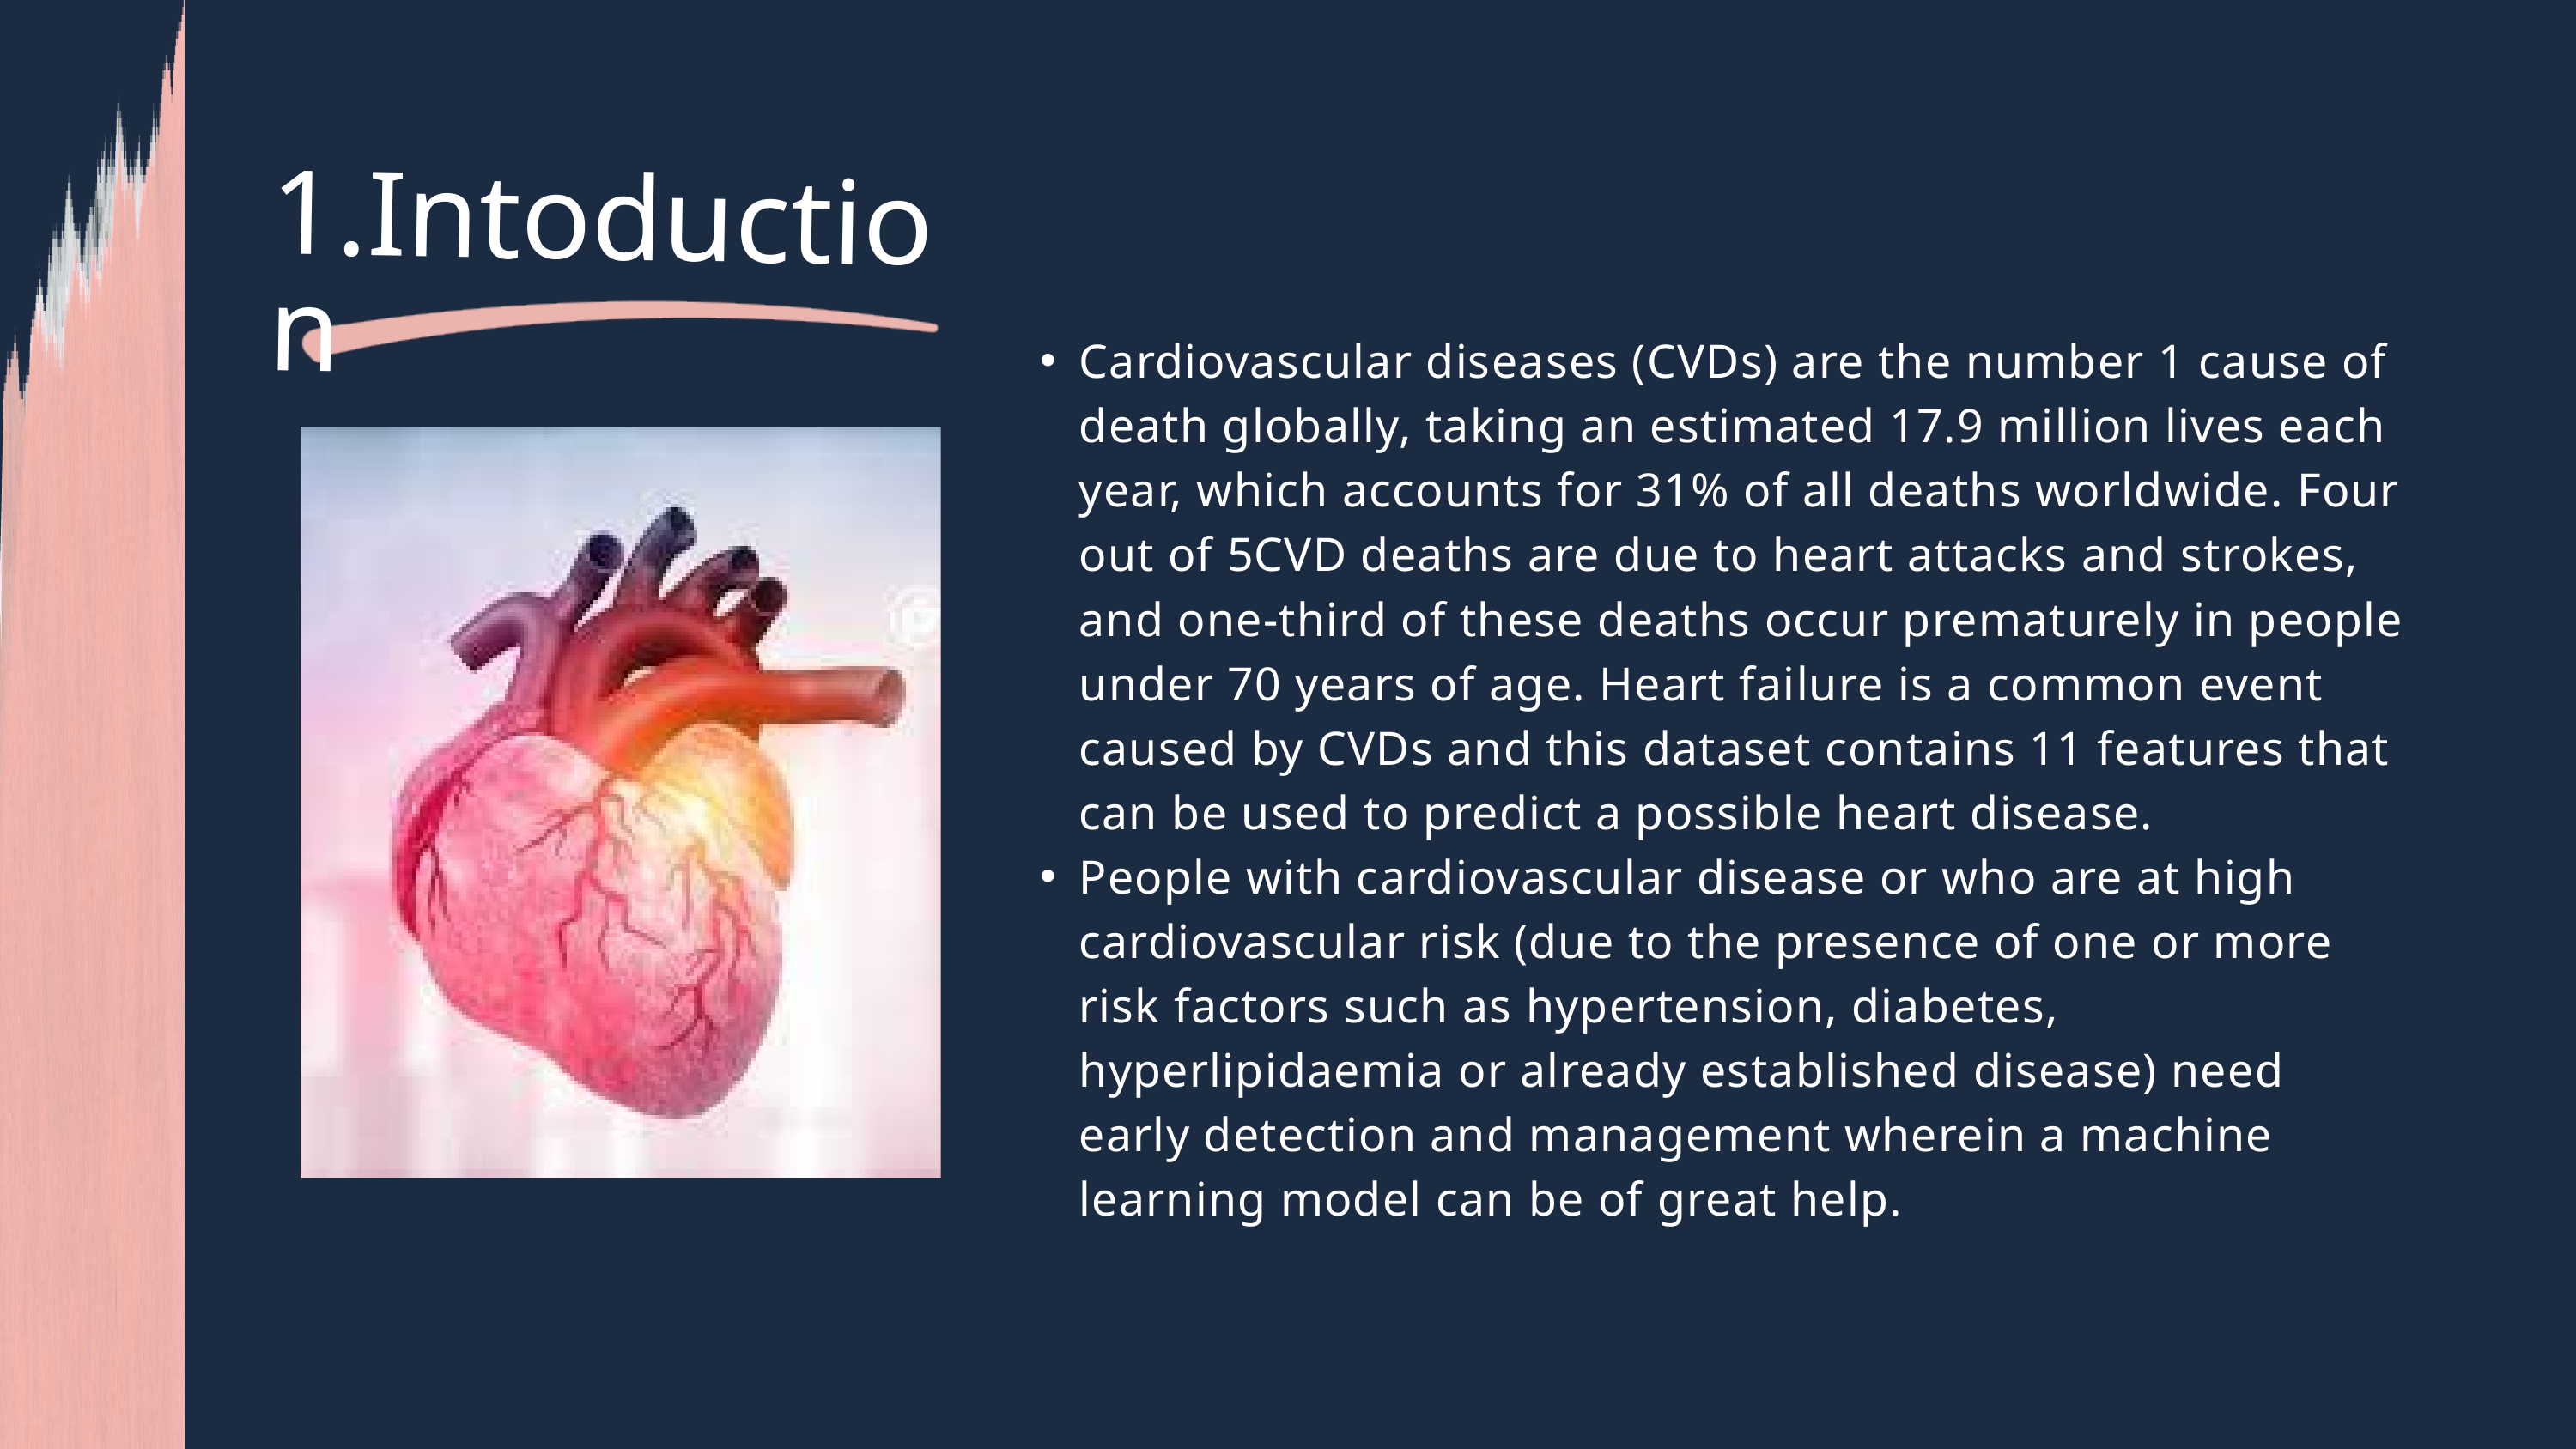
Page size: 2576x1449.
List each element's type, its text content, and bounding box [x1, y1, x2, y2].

text_box [0, 0, 185, 1449]
text_box Cardiovascular diseases (CVDs) are the number 1 cause of death globally, taking an estimated 17.9 million lives each year, which accounts for 31% of all deaths worldwide. Four out of 5CVD deaths are due to heart attacks and strokes, and one-third of these deaths occur prematurely in people under 70 years of age. Heart failure is a common event caused by CVDs and this dataset contains 11 features that can be used to predict a possible heart disease. People with cardiovascular disease or who are at high cardiovascular risk (due to the presence of one or more risk factors such as hypertension, diabetes, hyperlipidaemia or already established disease) need early detection and management wherein a machine learning model can be of great help. [1000, 323, 2409, 1285]
text_box 1.Intoduction [267, 161, 1001, 406]
text_box [301, 427, 941, 1178]
